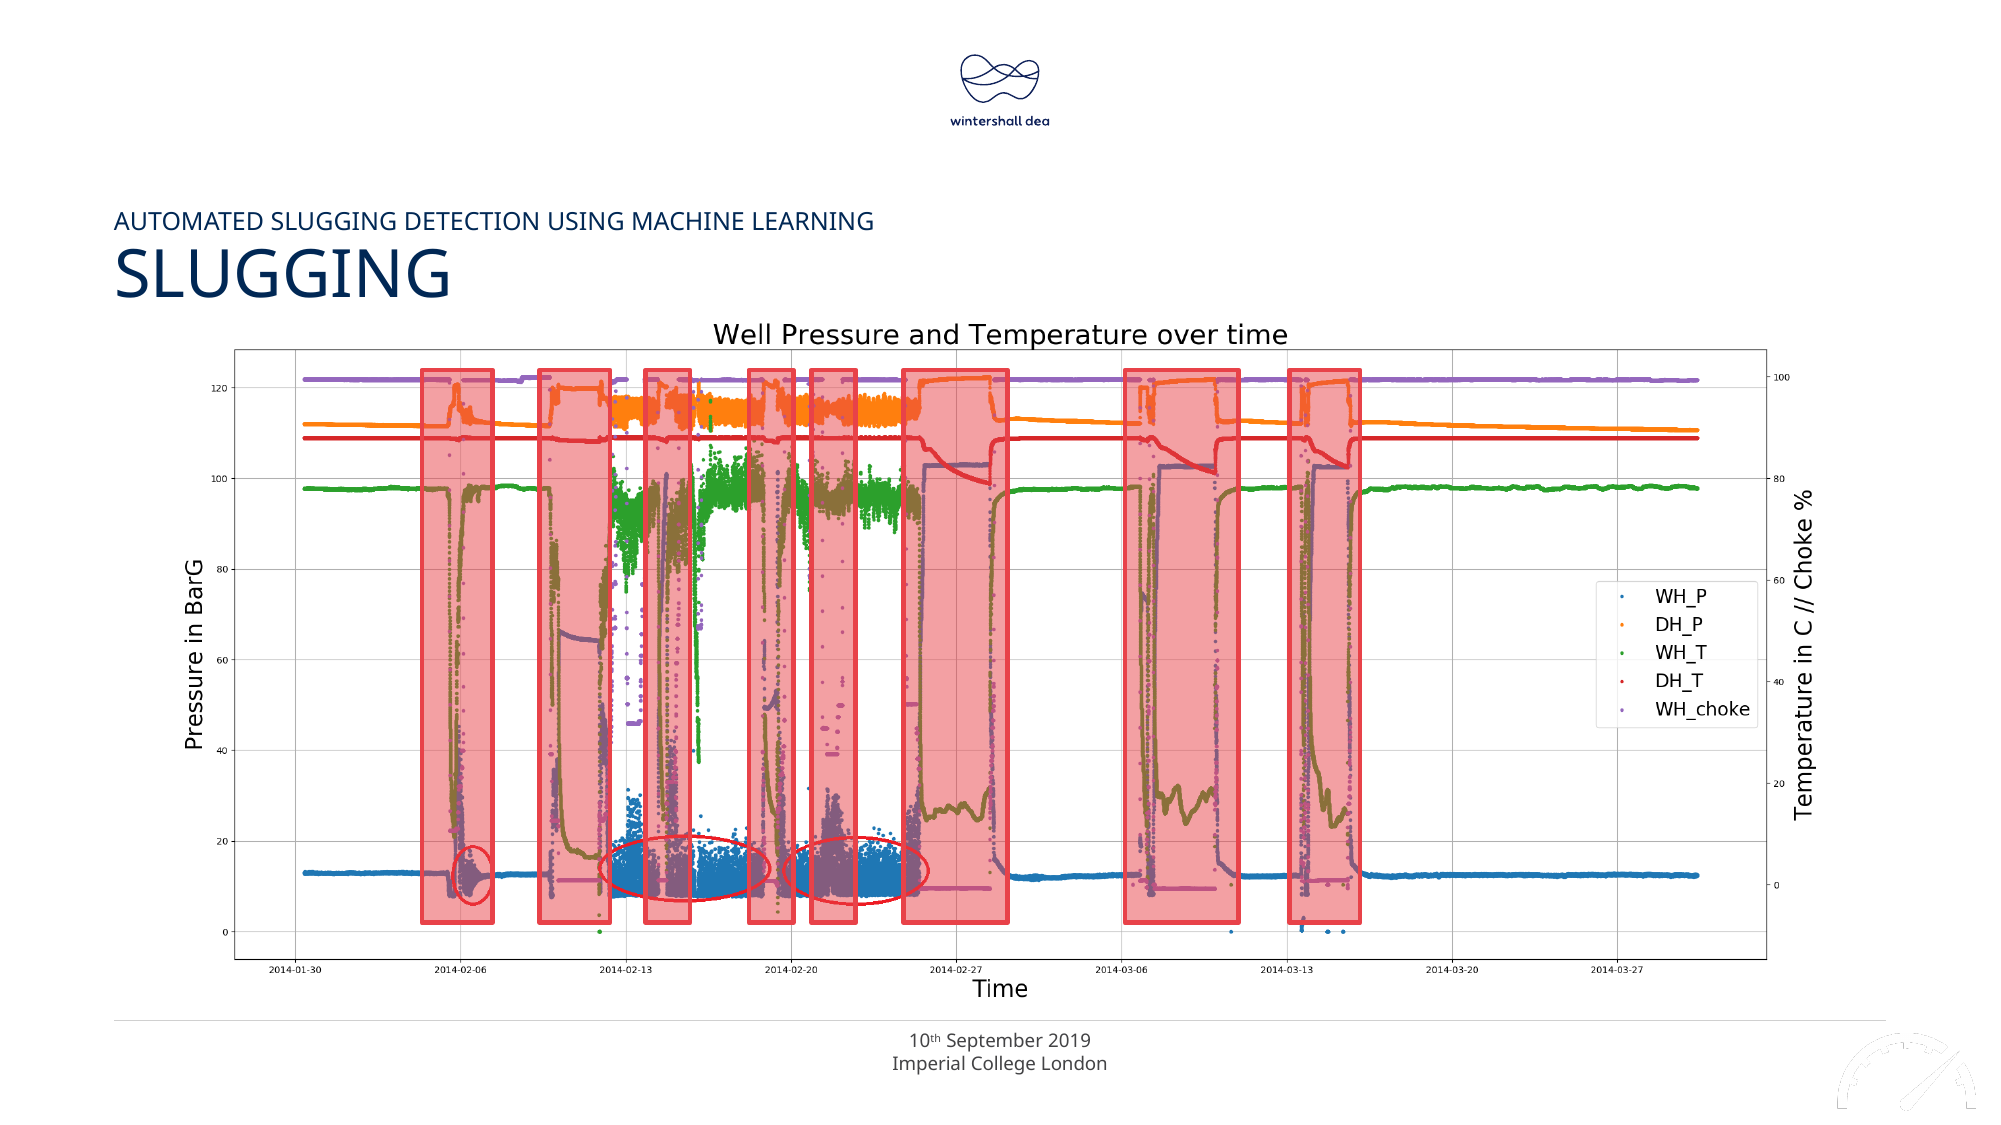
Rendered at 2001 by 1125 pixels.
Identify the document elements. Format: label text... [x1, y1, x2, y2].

list Automated slugging detection using machine learning [114, 202, 1886, 236]
picture [165, 301, 1982, 1125]
title Slugging [114, 243, 1886, 313]
text_box 10th September 2019 Imperial College London [892, 1029, 1108, 1075]
text_box [954, 55, 1045, 128]
